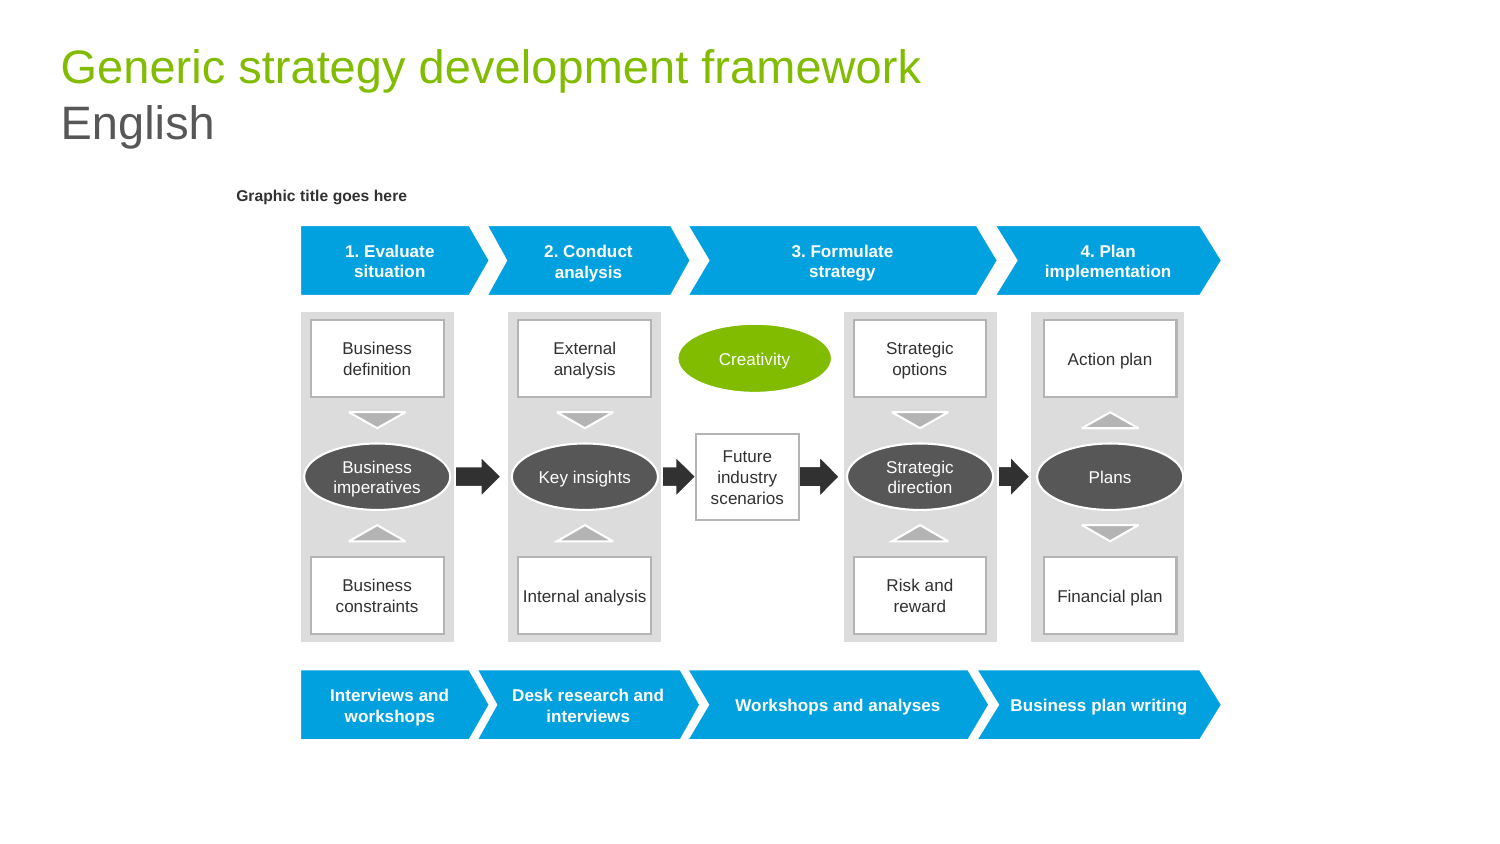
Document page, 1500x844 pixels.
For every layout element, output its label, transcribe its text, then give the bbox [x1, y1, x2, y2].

text_box Financial plan [1043, 556, 1177, 635]
text_box [799, 455, 840, 498]
text_box [663, 456, 696, 498]
text_box [556, 525, 614, 542]
text_box Action plan [1043, 319, 1177, 398]
text_box External analysis [518, 319, 652, 398]
text_box Workshops and analyses [687, 669, 990, 741]
text_box [1030, 310, 1186, 643]
text_box Creativity [675, 321, 835, 395]
text_box [348, 525, 406, 542]
text_box Interviews and workshops [300, 669, 490, 741]
text_box [455, 456, 502, 498]
text_box Business plan writing [976, 669, 1223, 741]
text_box Future industry scenarios [696, 433, 799, 520]
text_box [556, 412, 614, 429]
text_box 1. Evaluate situation [300, 225, 490, 296]
text_box 3. Formulate strategy [687, 225, 998, 296]
text_box Strategic options [853, 319, 987, 398]
text_box Business definition [310, 319, 444, 398]
text_box [1081, 412, 1139, 429]
text_box Business constraints [310, 556, 444, 635]
text_box 4. Plan implementation [994, 225, 1223, 296]
text_box [891, 412, 949, 429]
text_box [998, 455, 1030, 498]
text_box Business imperatives [304, 443, 451, 510]
text_box [507, 310, 663, 643]
text_box [1081, 525, 1139, 542]
text_box [891, 525, 949, 542]
text_box [299, 310, 455, 643]
text_box [348, 412, 406, 429]
text_box Graphic title goes here [236, 185, 408, 205]
text_box Key insights [511, 443, 658, 510]
text_box Internal analysis [518, 556, 652, 635]
text_box [842, 310, 998, 643]
text_box Strategic direction [847, 443, 994, 510]
title Generic strategy development framework English [60, 36, 1437, 95]
text_box Plans [1037, 443, 1184, 510]
text_box Risk and reward [853, 556, 987, 635]
text_box Desk research and interviews [476, 669, 701, 741]
text_box 2. Conduct analysis [486, 225, 691, 296]
